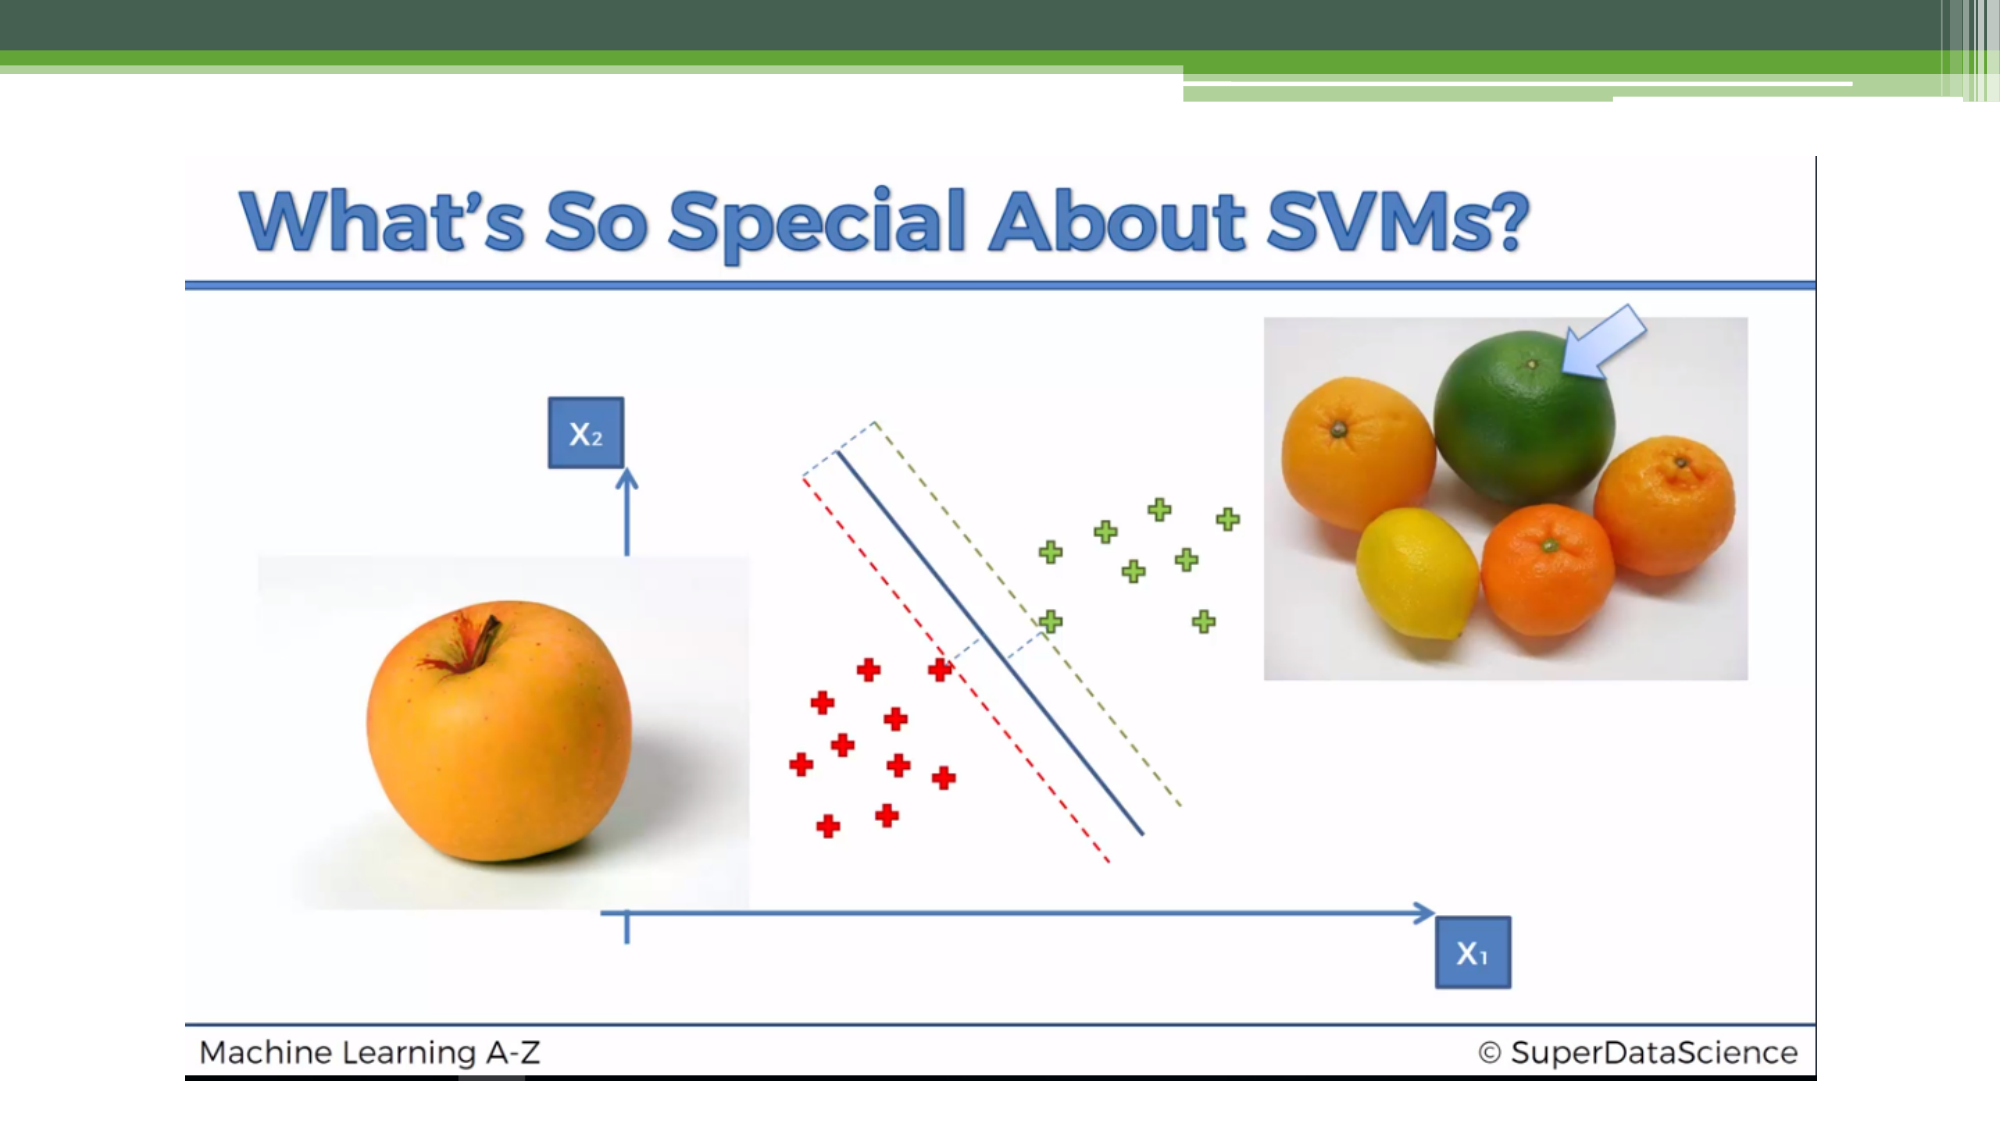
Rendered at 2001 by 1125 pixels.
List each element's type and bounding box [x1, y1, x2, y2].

picture [185, 156, 1817, 1081]
